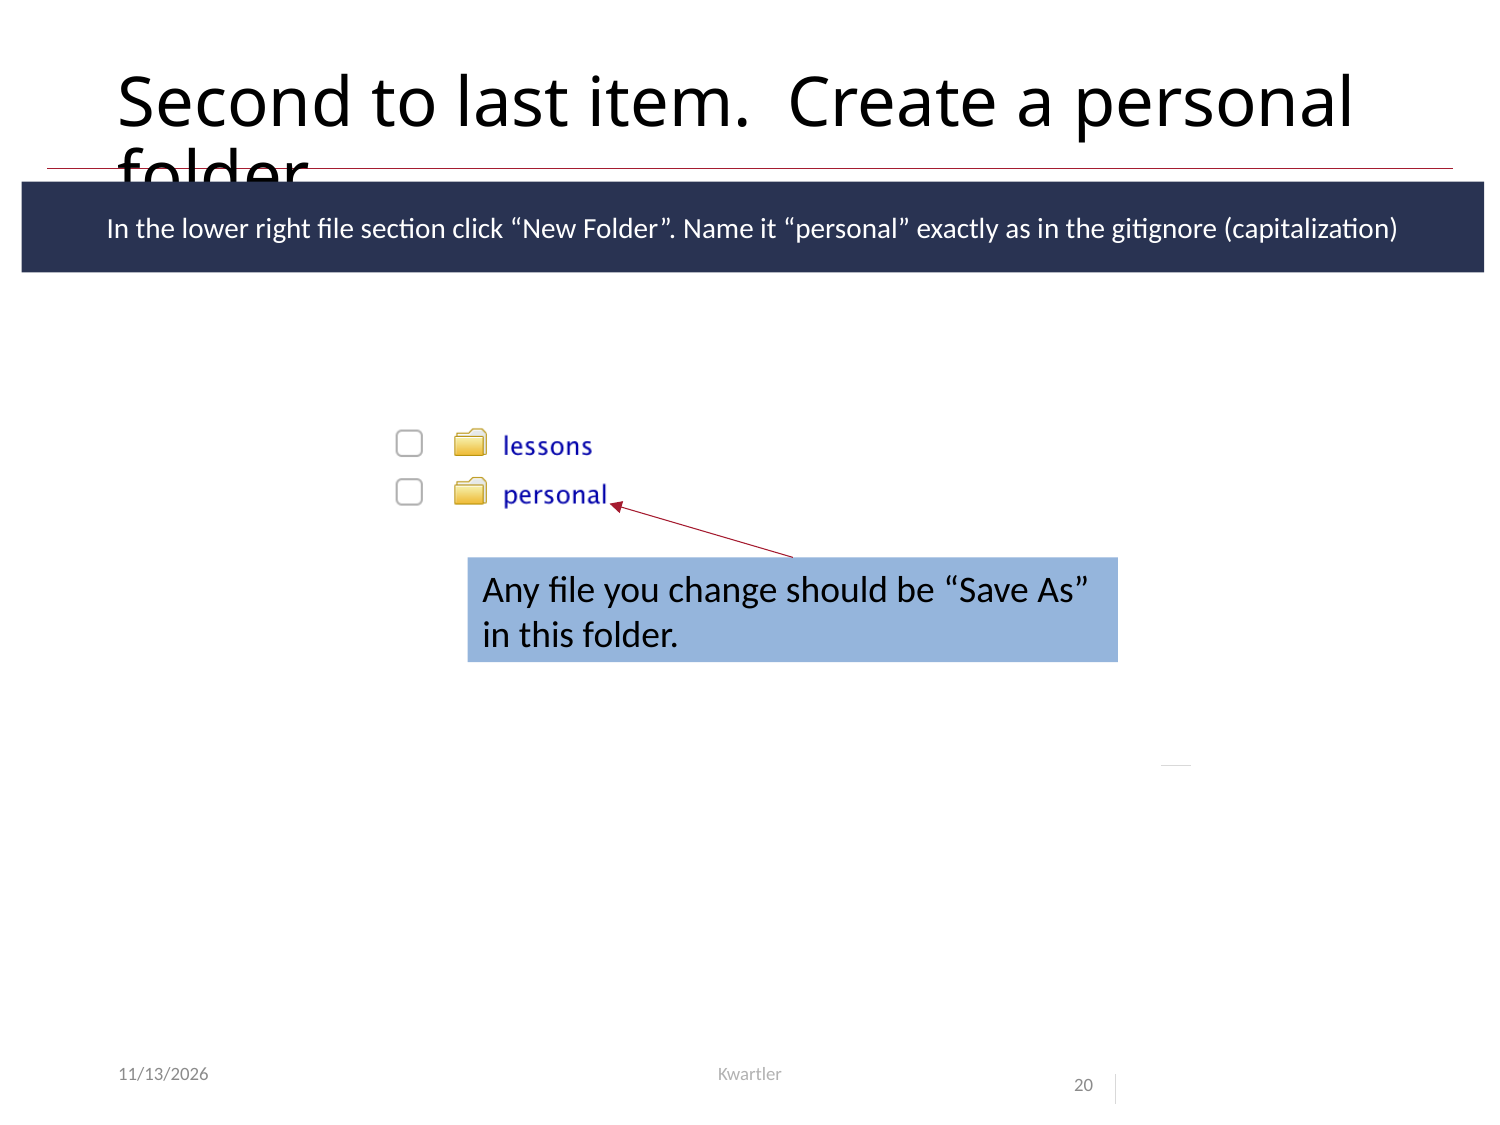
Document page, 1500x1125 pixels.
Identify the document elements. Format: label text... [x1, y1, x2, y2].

footer Kwartler [496, 1042, 1004, 1103]
picture [381, 419, 620, 512]
slide_number 20 [1059, 1042, 1200, 1103]
text_box Any file you change should be “Save As” in this folder. [467, 557, 1118, 663]
title Second to last item. Create a personal folder. [103, 59, 1397, 157]
text_box In the lower right file section click “New Folder”. Name it “personal” exactly as in the gitignore (capitalization) [21, 181, 1485, 273]
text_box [609, 503, 793, 558]
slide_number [103, 1042, 441, 1103]
